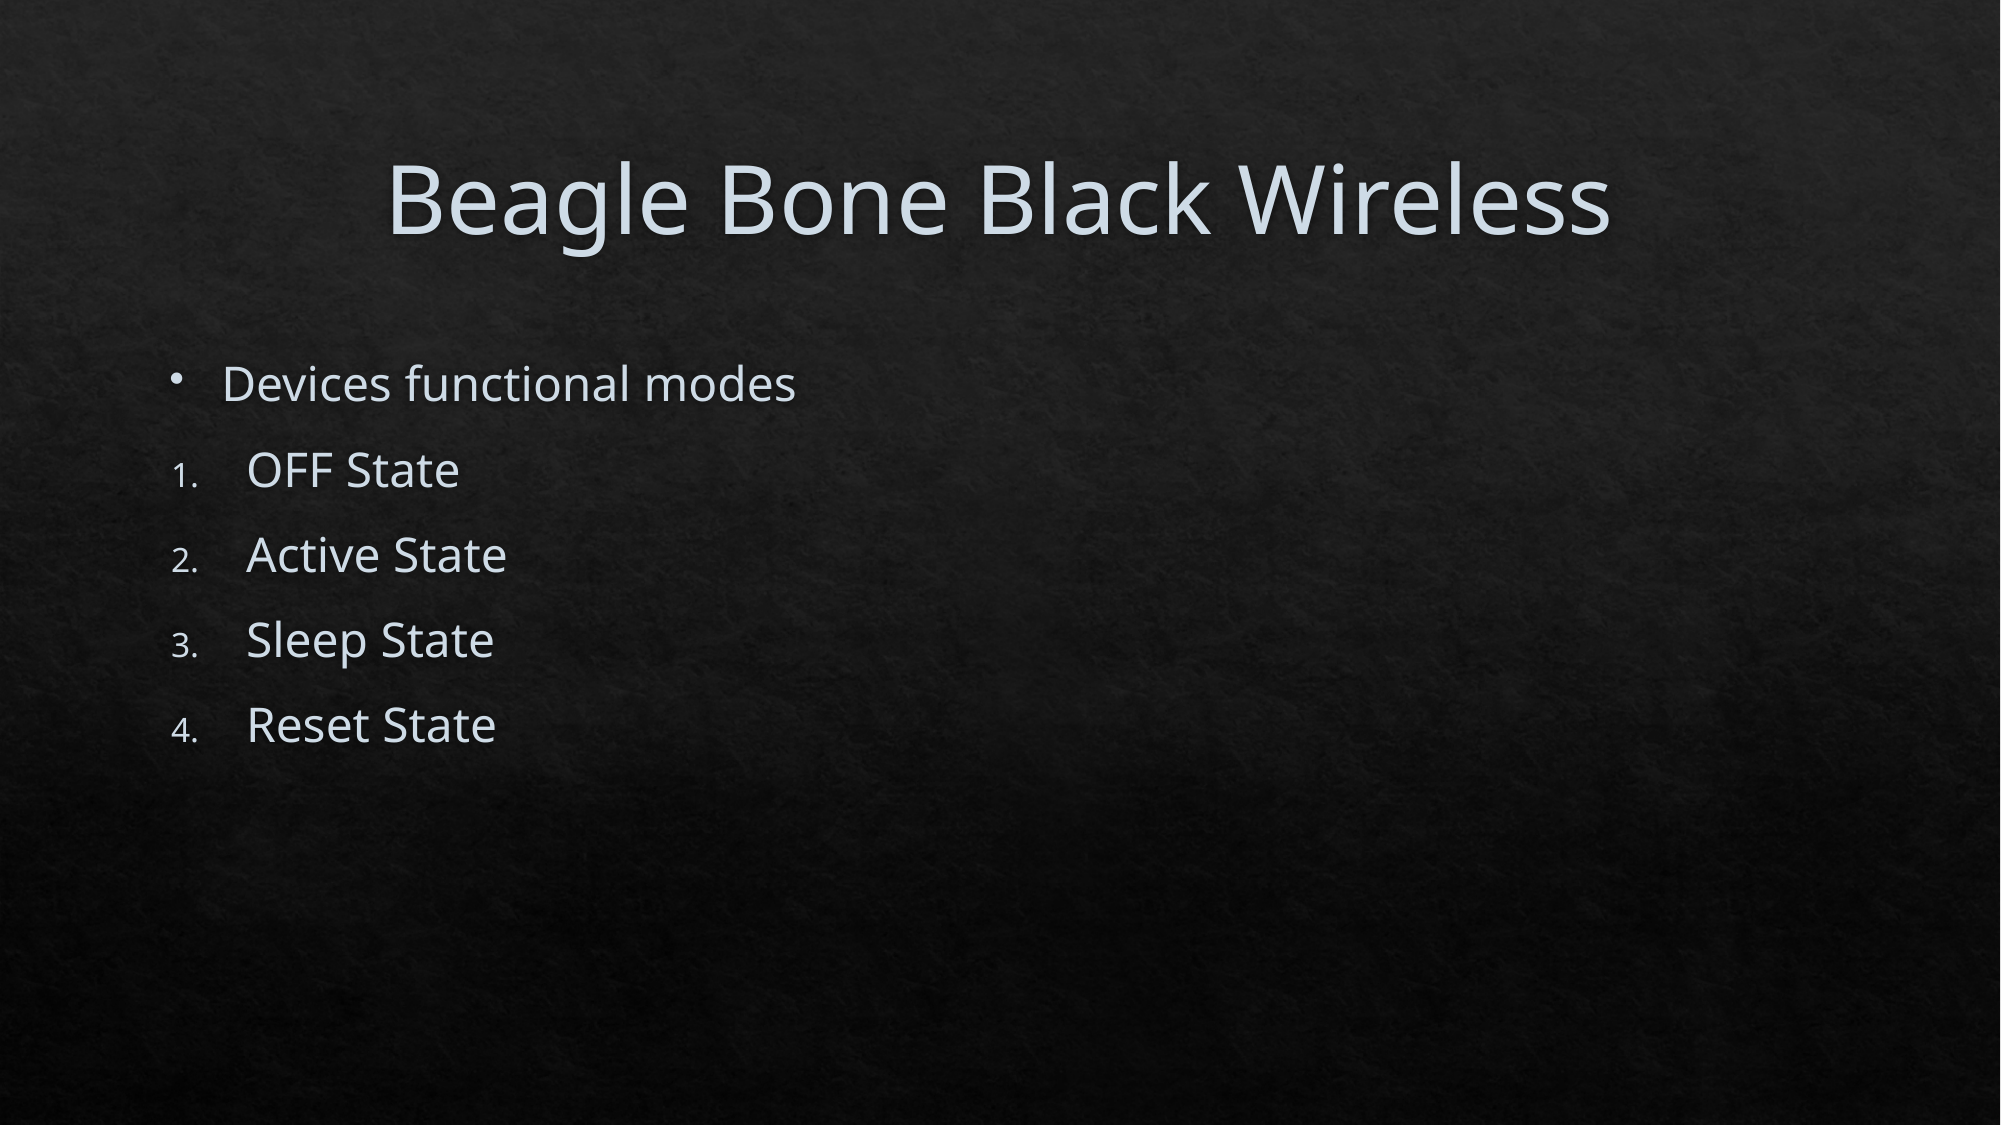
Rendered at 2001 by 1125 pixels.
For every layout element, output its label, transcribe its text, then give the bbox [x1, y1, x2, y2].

title Beagle Bone Black Wireless [149, 99, 1849, 307]
list Devices functional modes OFF State Active State Sleep State Reset State [149, 340, 1849, 950]
